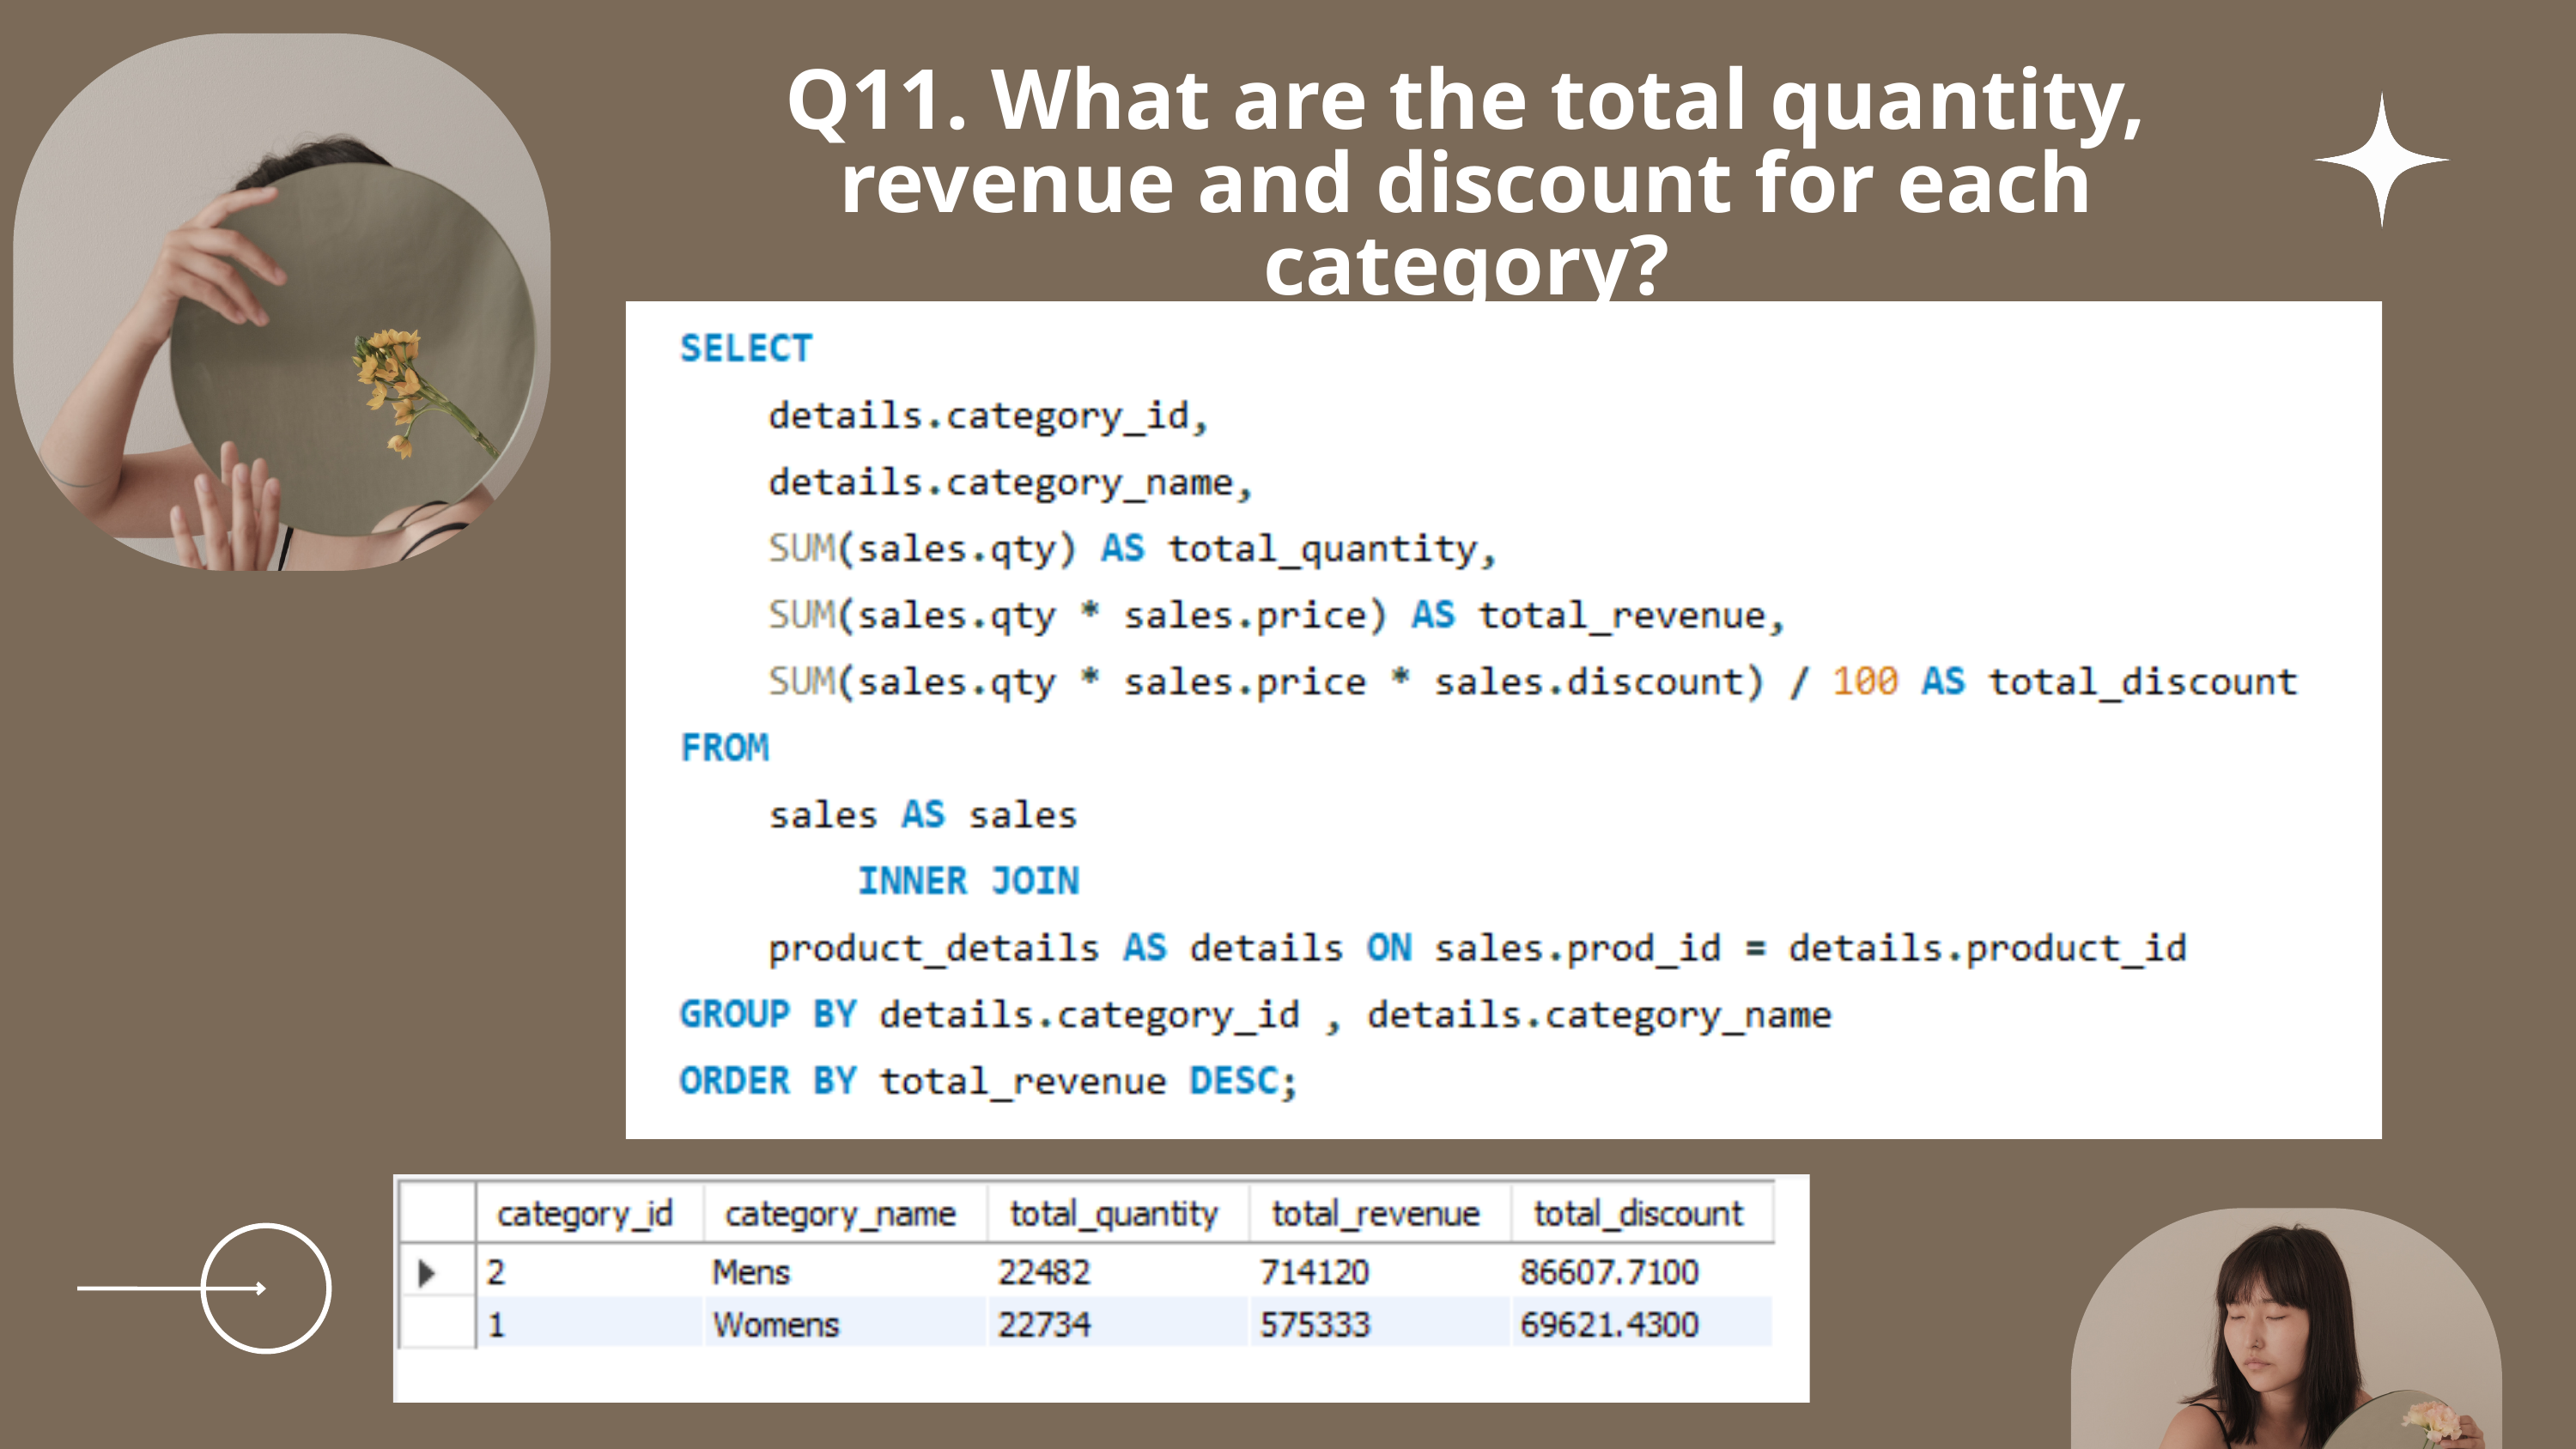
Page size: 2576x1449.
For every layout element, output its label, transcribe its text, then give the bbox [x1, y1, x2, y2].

text_box [625, 301, 2383, 1139]
text_box Q11. What are the total quantity, revenue and discount for each category? [697, 63, 2236, 312]
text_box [203, 1225, 330, 1352]
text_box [13, 33, 551, 572]
text_box [2311, 88, 2453, 231]
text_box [2070, 1208, 2503, 1449]
text_box [392, 1174, 1810, 1403]
